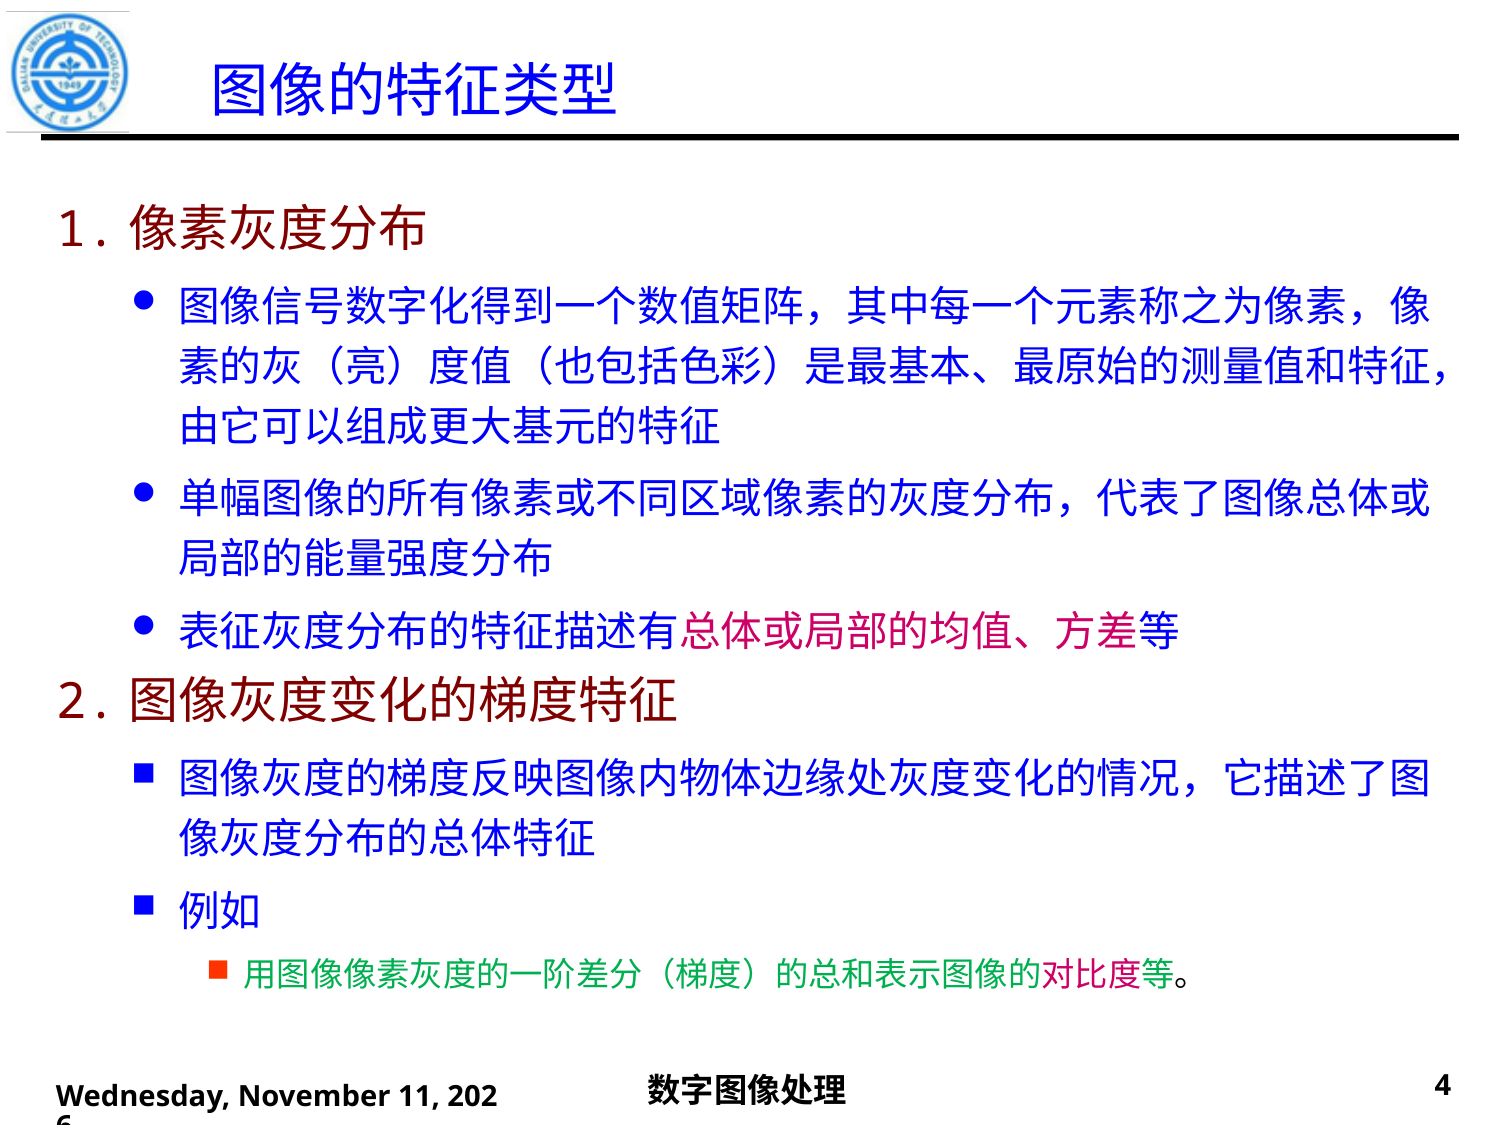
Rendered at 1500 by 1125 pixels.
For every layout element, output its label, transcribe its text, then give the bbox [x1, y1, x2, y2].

picture [6, 10, 130, 136]
list 1.像素灰度分布 图像信号数字化得到一个数值矩阵，其中每一个元素称之为像素，像素的灰（亮）度值（也包括色彩）是最基本、最原始的测量值和特征，由它可以组成更大基元的特征 单幅图像的所有像素或不同区域像素的灰度分布，代表了图像总体或局部的能量强度分布 表征灰度分布的特征描述有总体或局部的均值、方差等 2.图像灰度变化的梯度特征 图像灰度的梯度反映图像内物体边缘处灰度变化的情况，它描述了图像灰度分布的总体特征 例如 用图像像素灰度的一阶差分（梯度）的总和表示图像的对比度等。 [40, 188, 1463, 941]
title 图像的特征类型 [195, 25, 1479, 131]
